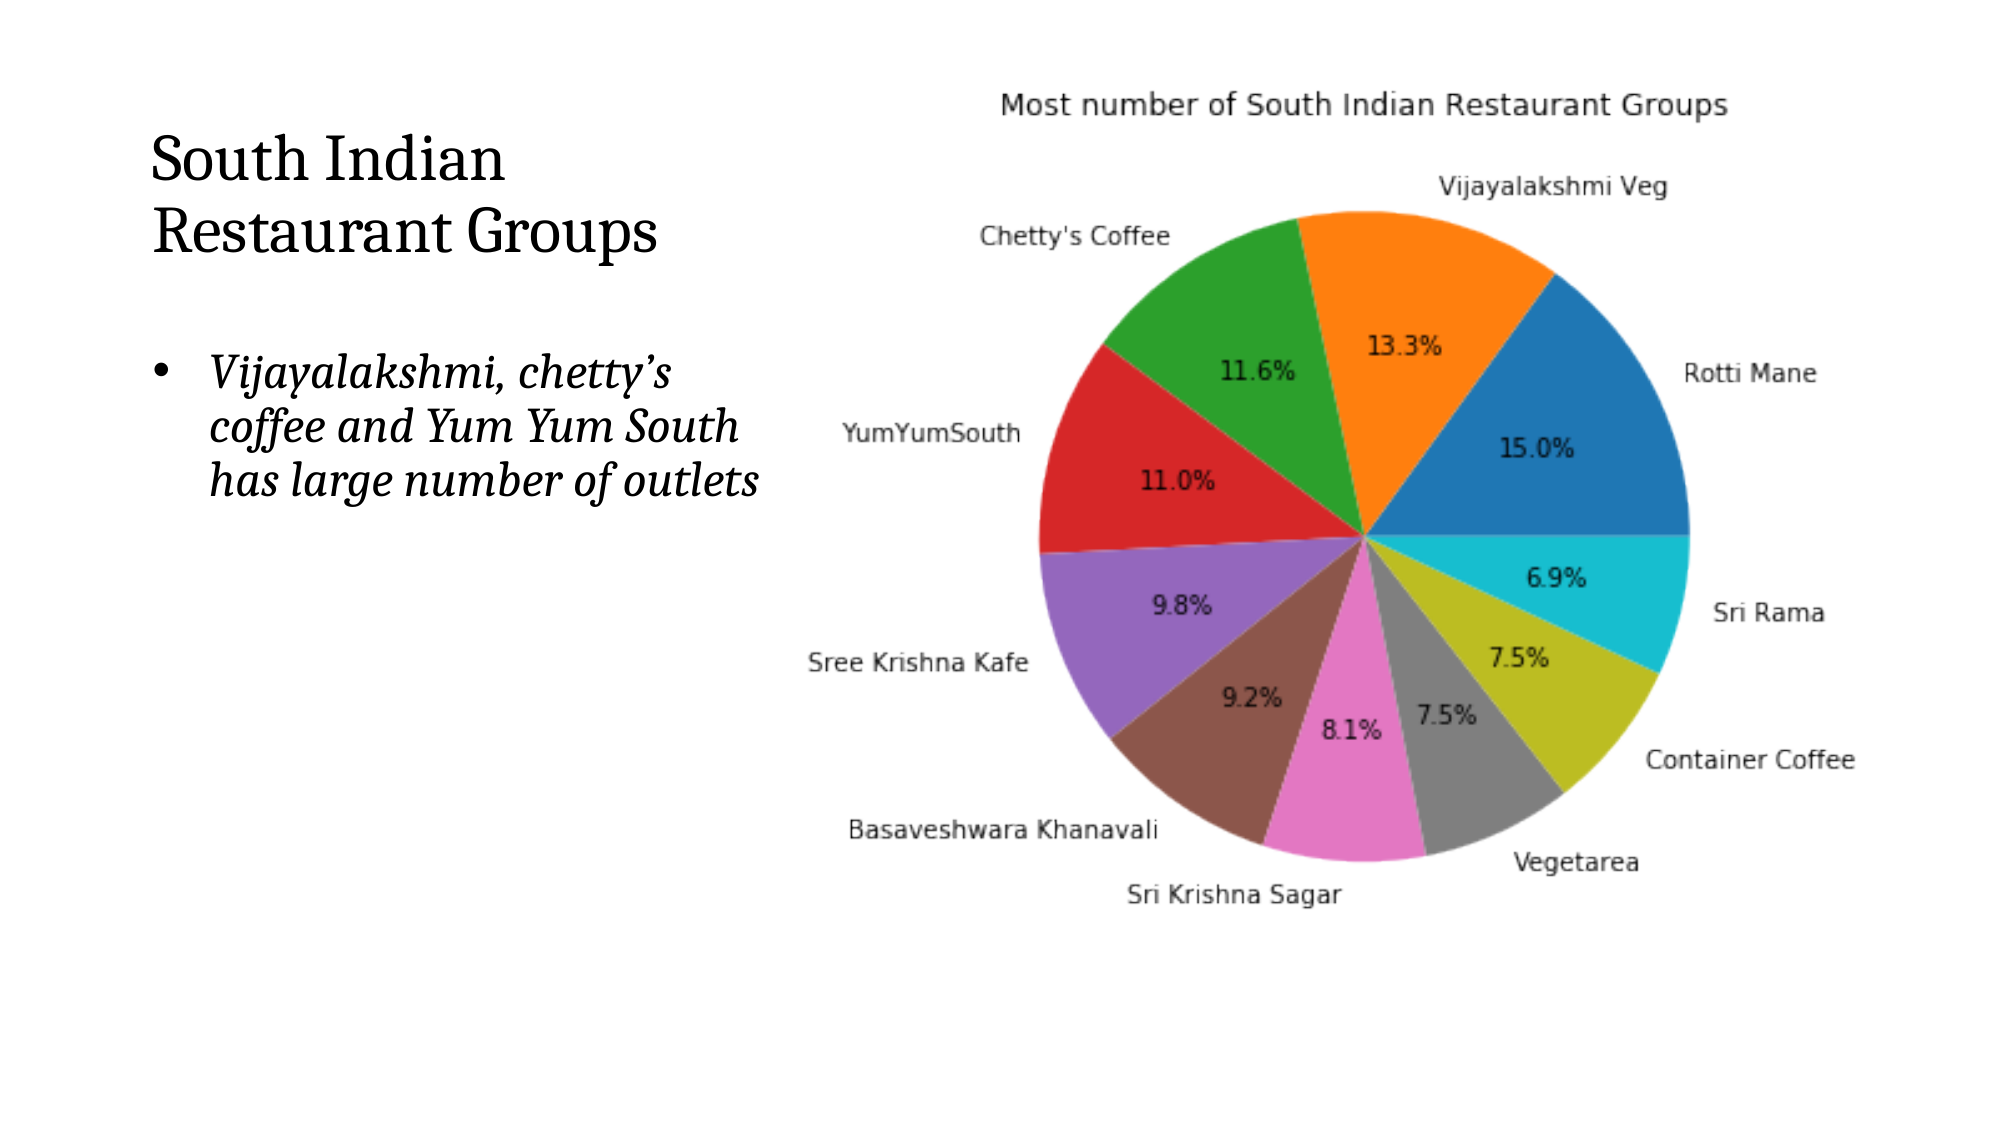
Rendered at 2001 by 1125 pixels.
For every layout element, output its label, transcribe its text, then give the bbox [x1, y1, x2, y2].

title South Indian Restaurant Groups [137, 75, 783, 315]
list Vijayalakshmi, chetty’s coffee and Yum Yum South has large number of outlets [137, 337, 783, 963]
picture [799, 74, 1863, 962]
